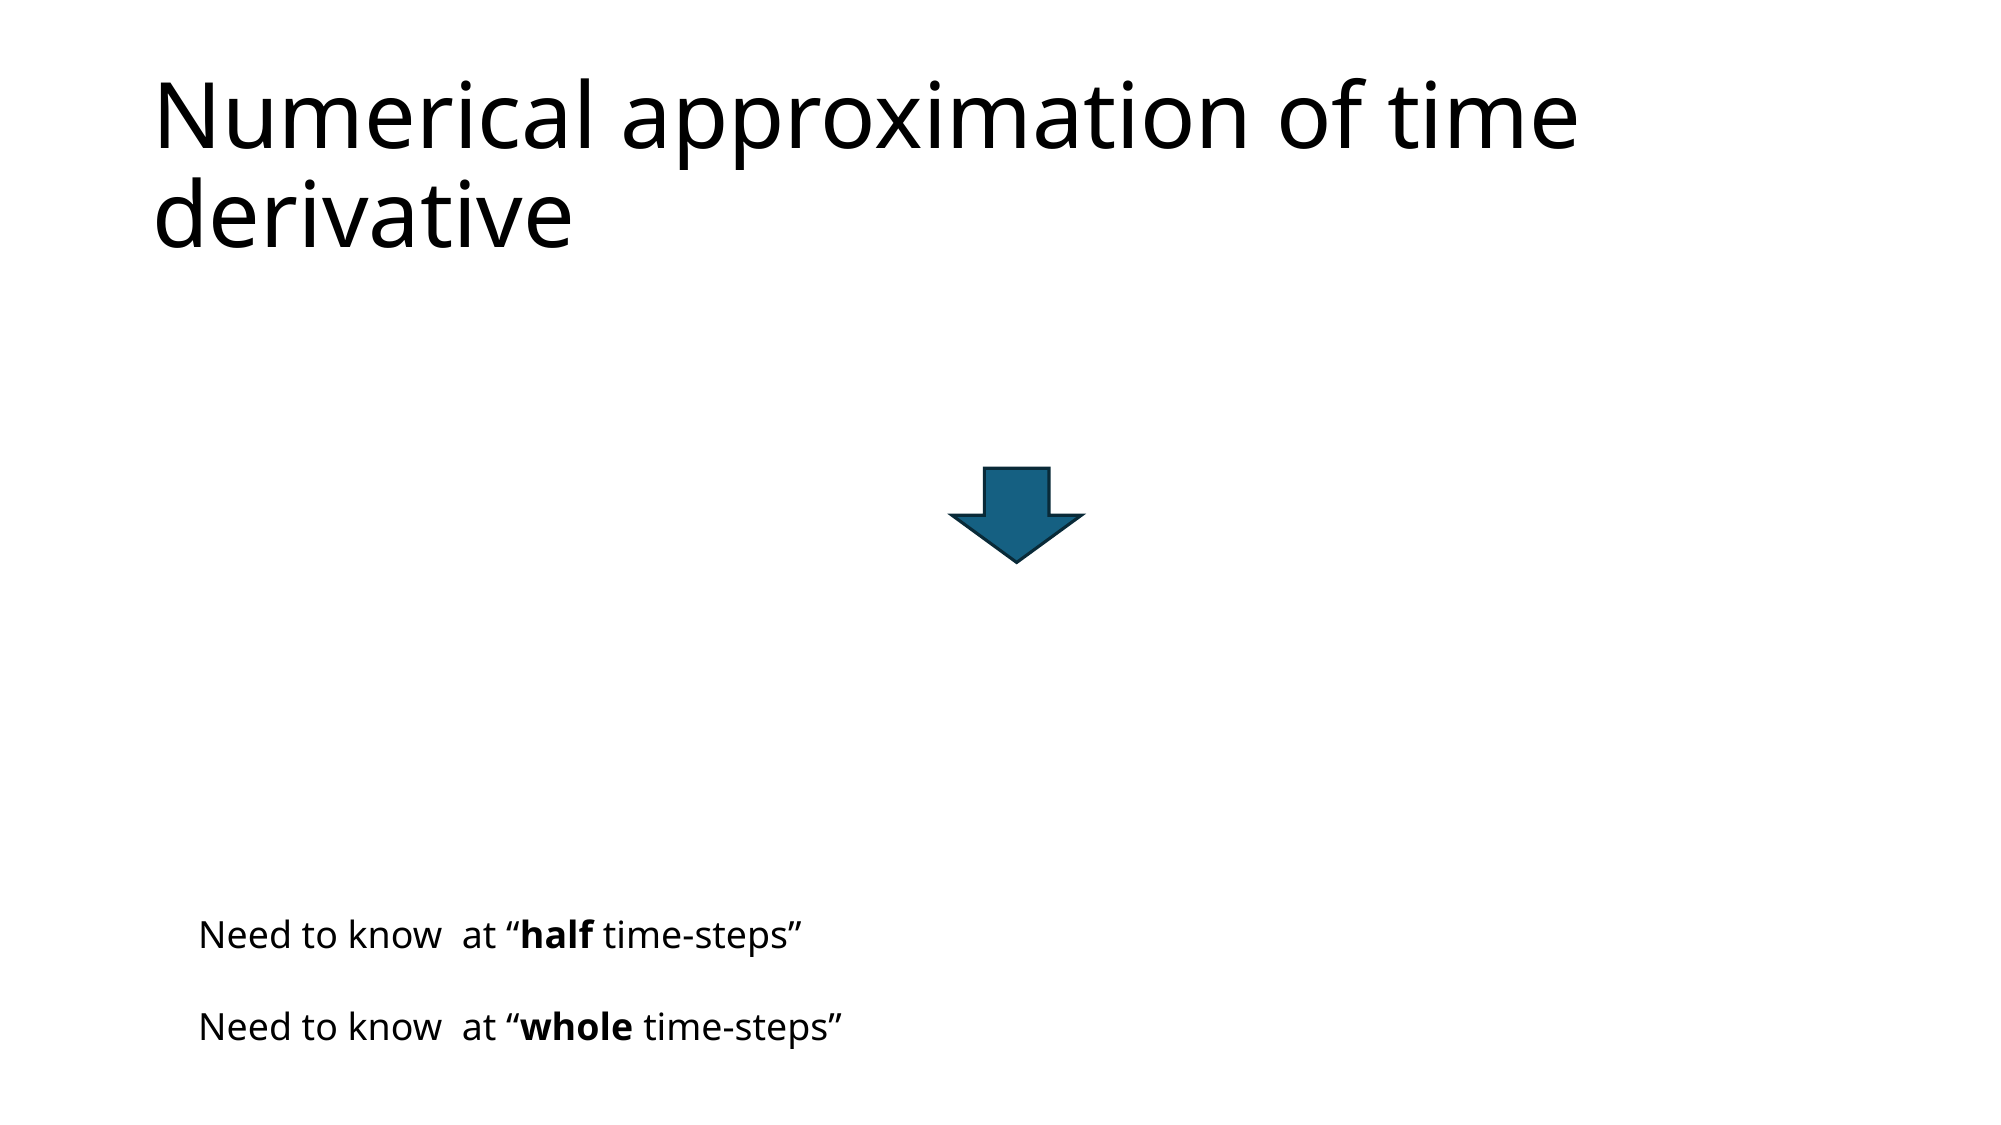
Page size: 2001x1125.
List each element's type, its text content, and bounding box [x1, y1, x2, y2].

text_box [947, 466, 1087, 565]
title Numerical approximation of time derivative [137, 59, 1863, 278]
